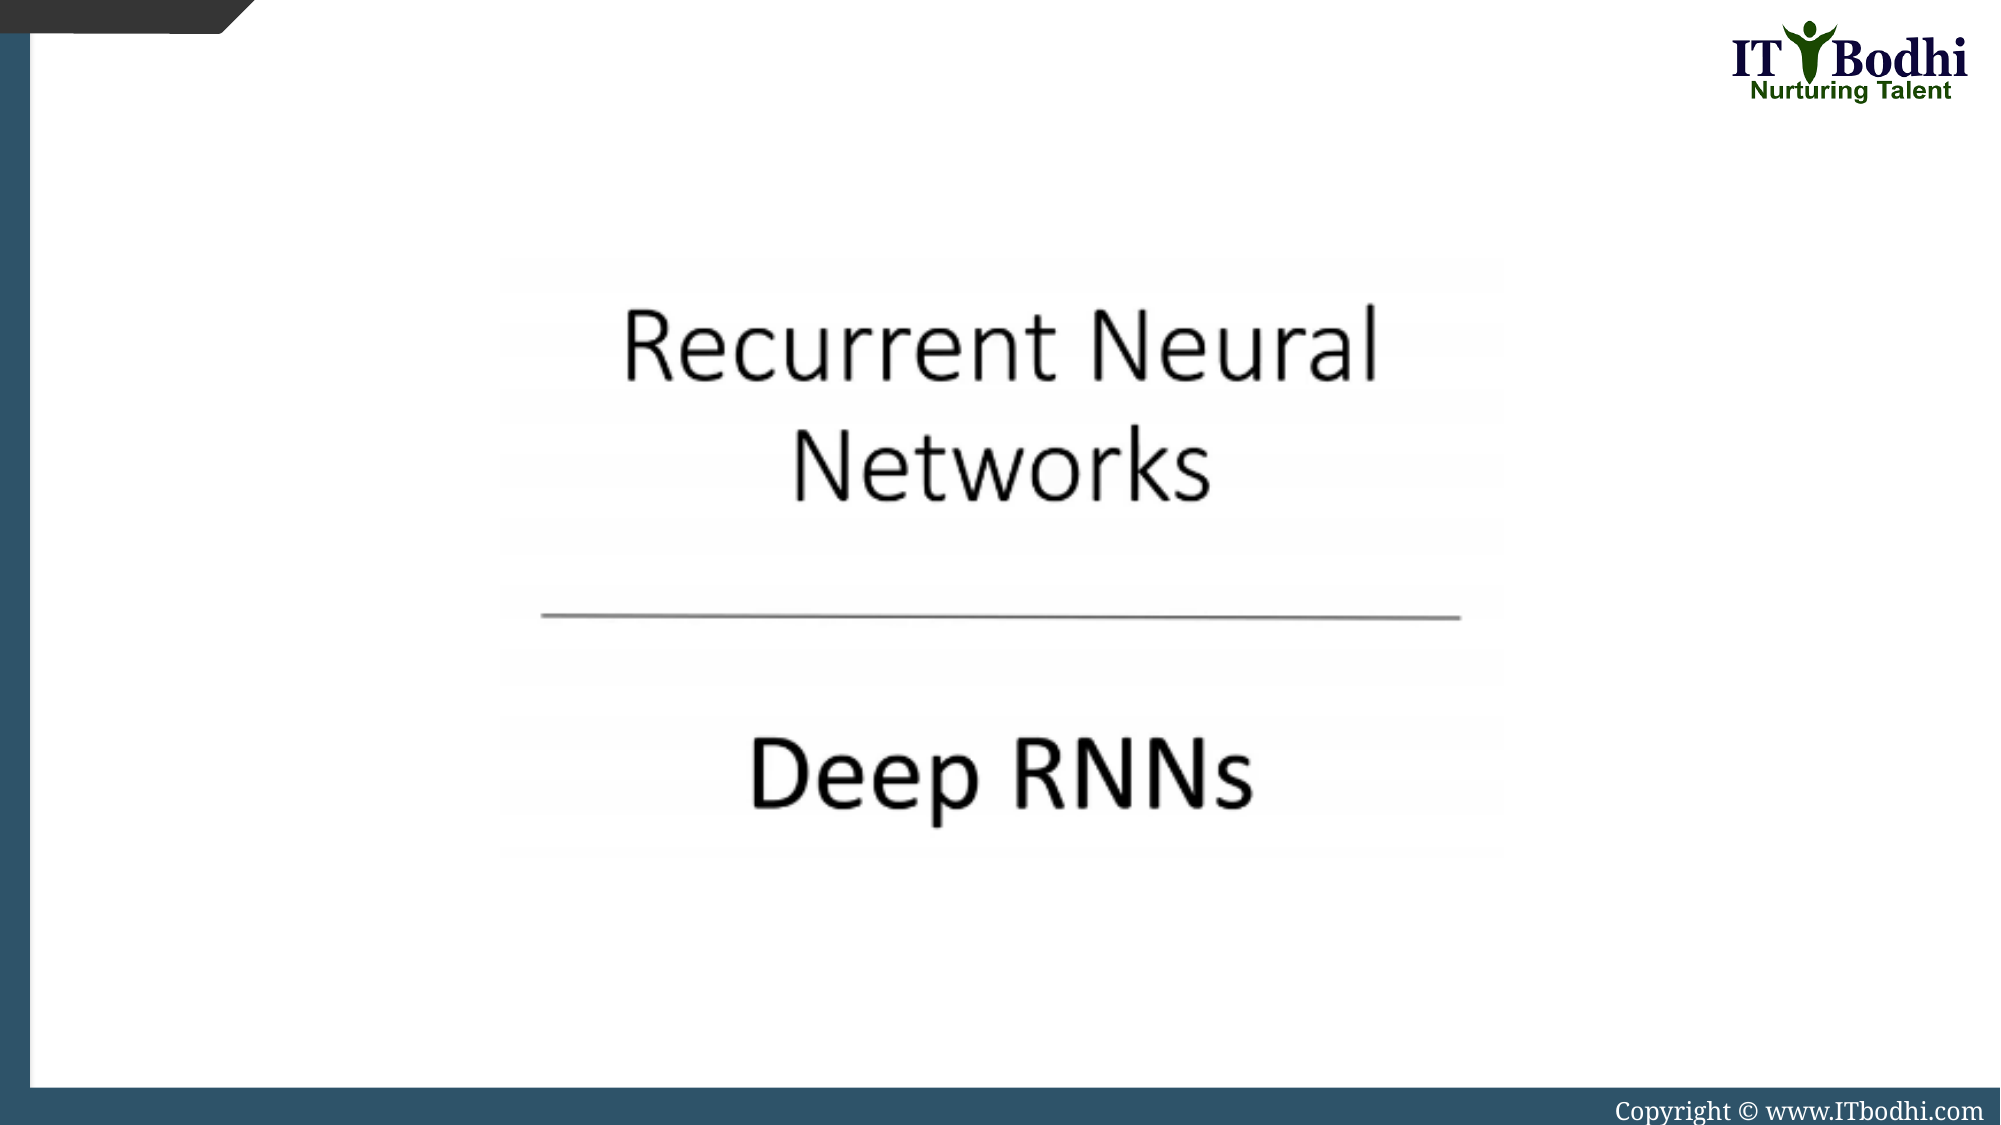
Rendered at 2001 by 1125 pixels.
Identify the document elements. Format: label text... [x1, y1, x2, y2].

picture [1724, 15, 1976, 113]
text_box Copyright © www.ITbodhi.com [0, 1087, 2000, 1125]
picture [499, 237, 1505, 858]
